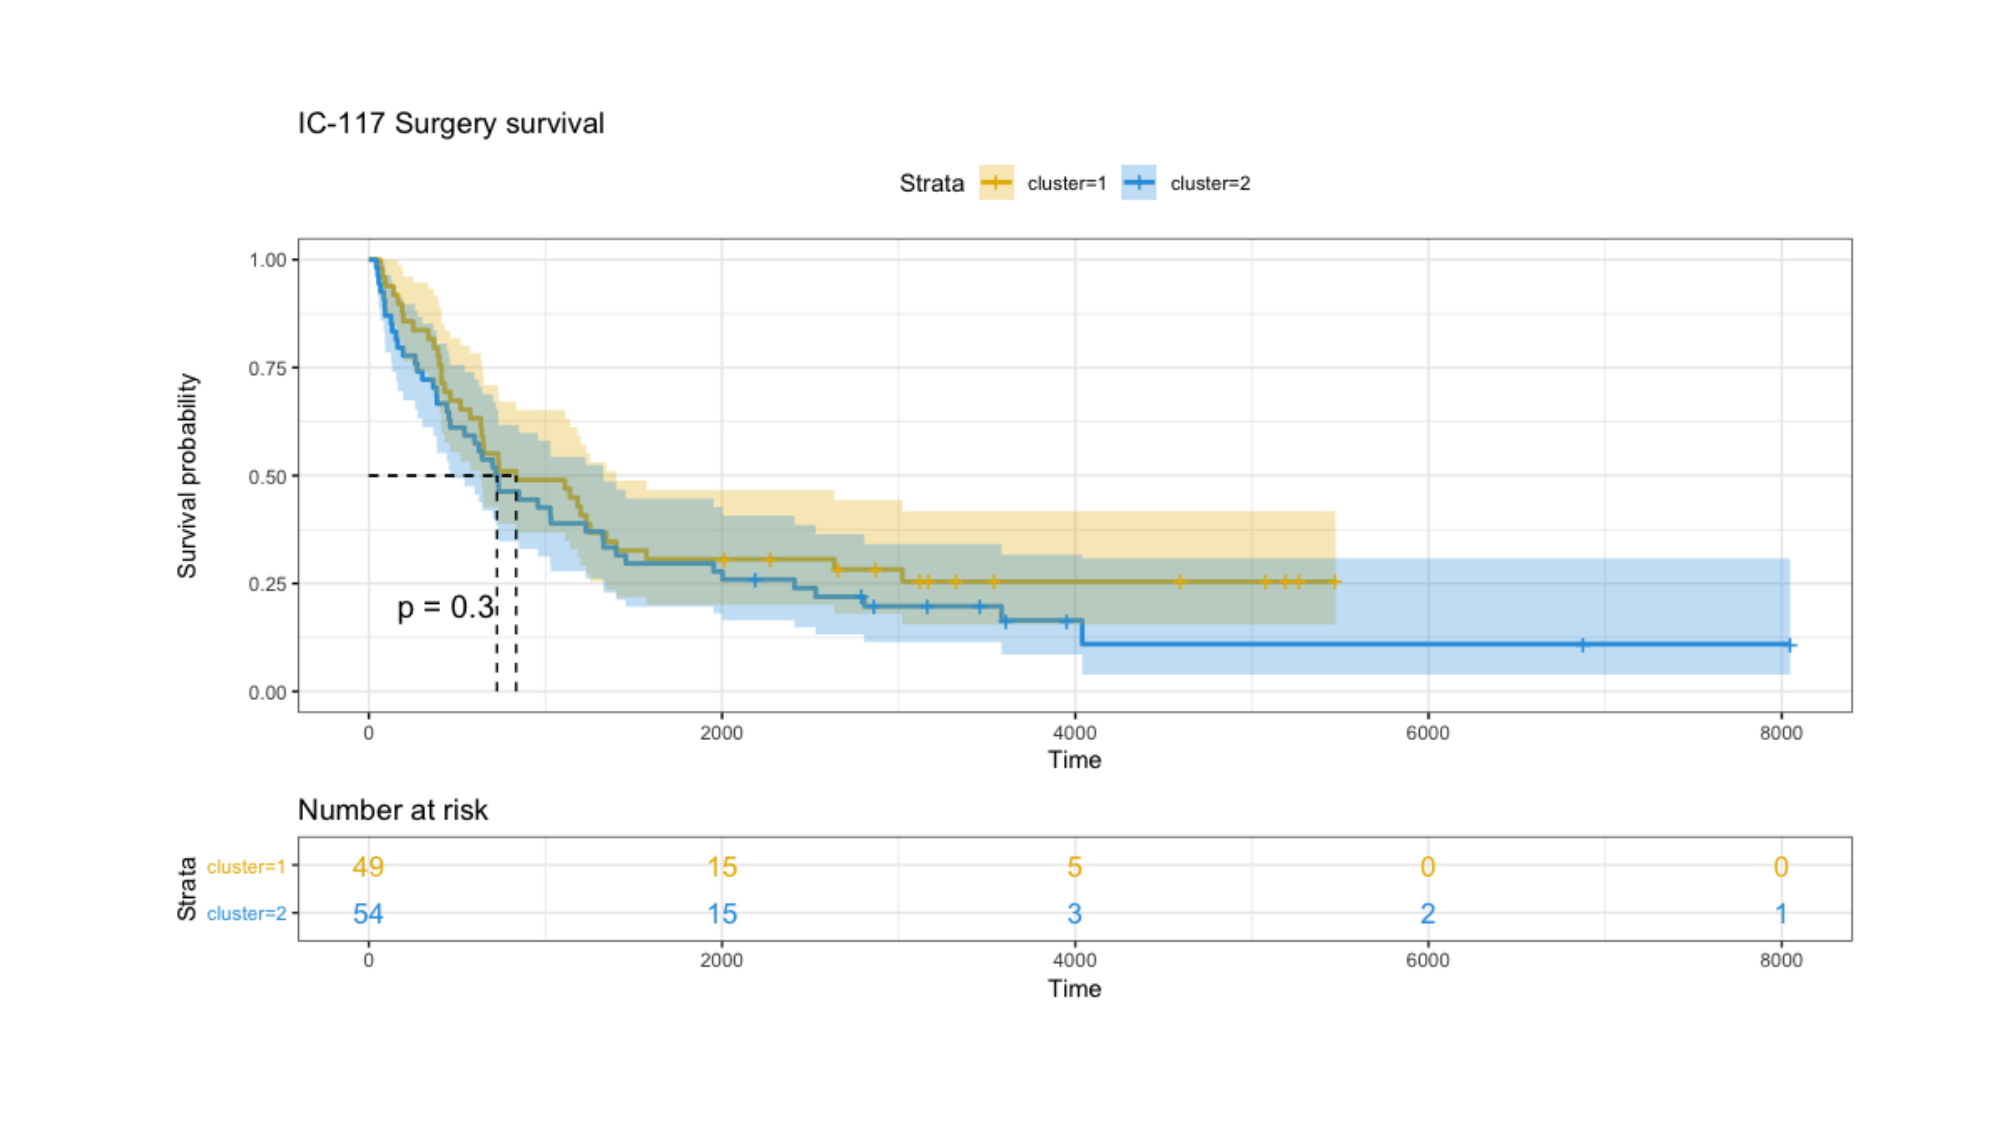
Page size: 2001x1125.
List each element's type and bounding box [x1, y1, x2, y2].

list [166, 100, 1865, 1014]
